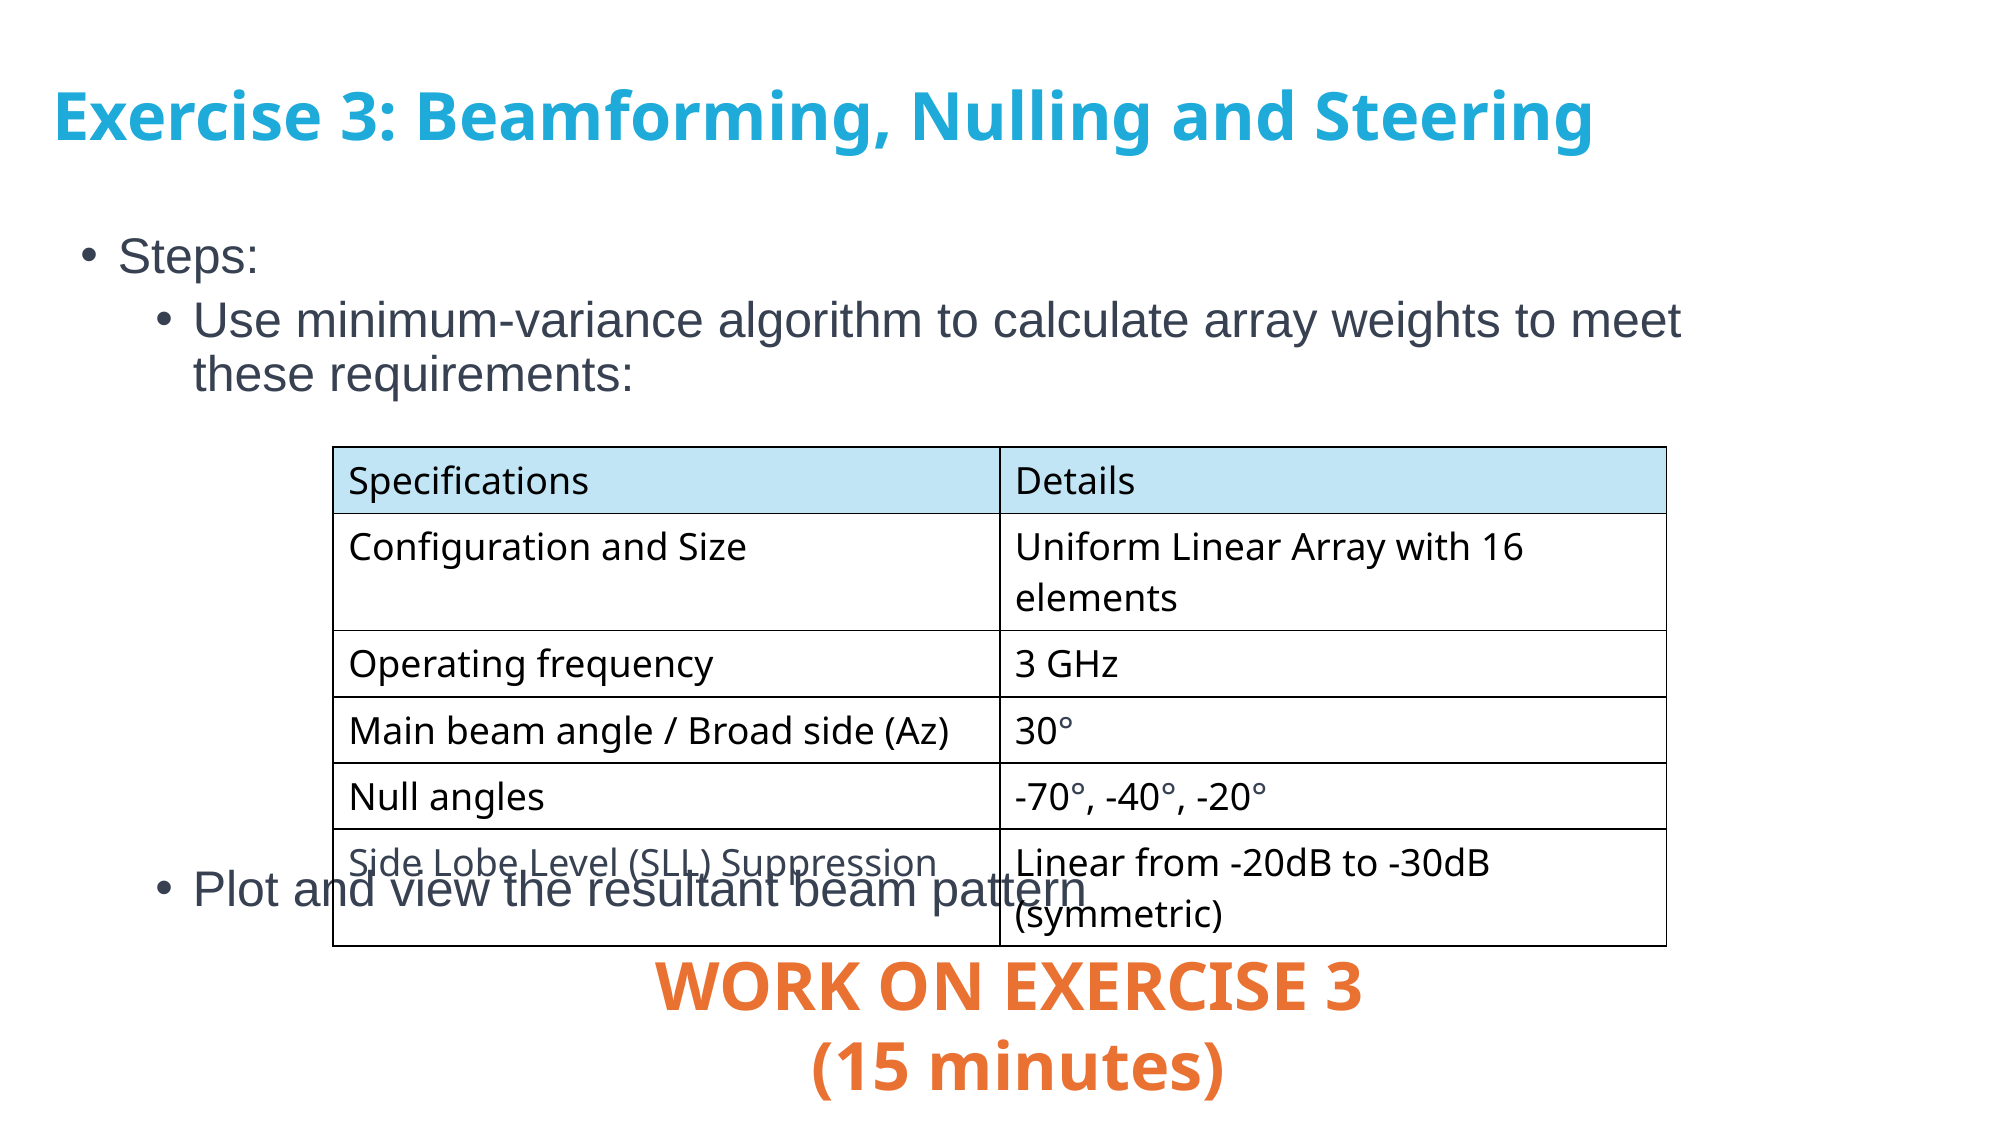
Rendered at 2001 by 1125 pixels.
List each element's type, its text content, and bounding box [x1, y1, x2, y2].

table_cell Operating frequency [334, 631, 999, 696]
list Steps: Use minimum-variance algorithm to calculate array weights to meet these requirements: Plot and view the resultant beam pattern [65, 222, 1824, 937]
table_cell 3 GHz [1001, 631, 1666, 696]
table_cell Side Lobe Level (SLL) Suppression [334, 830, 999, 945]
table_cell Uniform Linear Array with 16 elements [1001, 514, 1666, 630]
table_cell Linear from -20dB to -30dB (symmetric) [1001, 830, 1666, 945]
table_header Details [1001, 448, 1666, 513]
text_box WORK ON EXERCISE 3 (15 minutes) [618, 936, 1420, 1112]
table_header Specifications [334, 448, 999, 513]
text_box Exercise 3: Beamforming, Nulling and Steering [37, 56, 1903, 180]
table_cell Main beam angle / Broad side (Az) [334, 698, 999, 762]
table_cell 30° [1001, 698, 1666, 762]
table_cell Configuration and Size [334, 514, 999, 630]
table_cell -70°, -40°, -20° [1001, 764, 1666, 828]
table_cell Null angles [334, 764, 999, 828]
